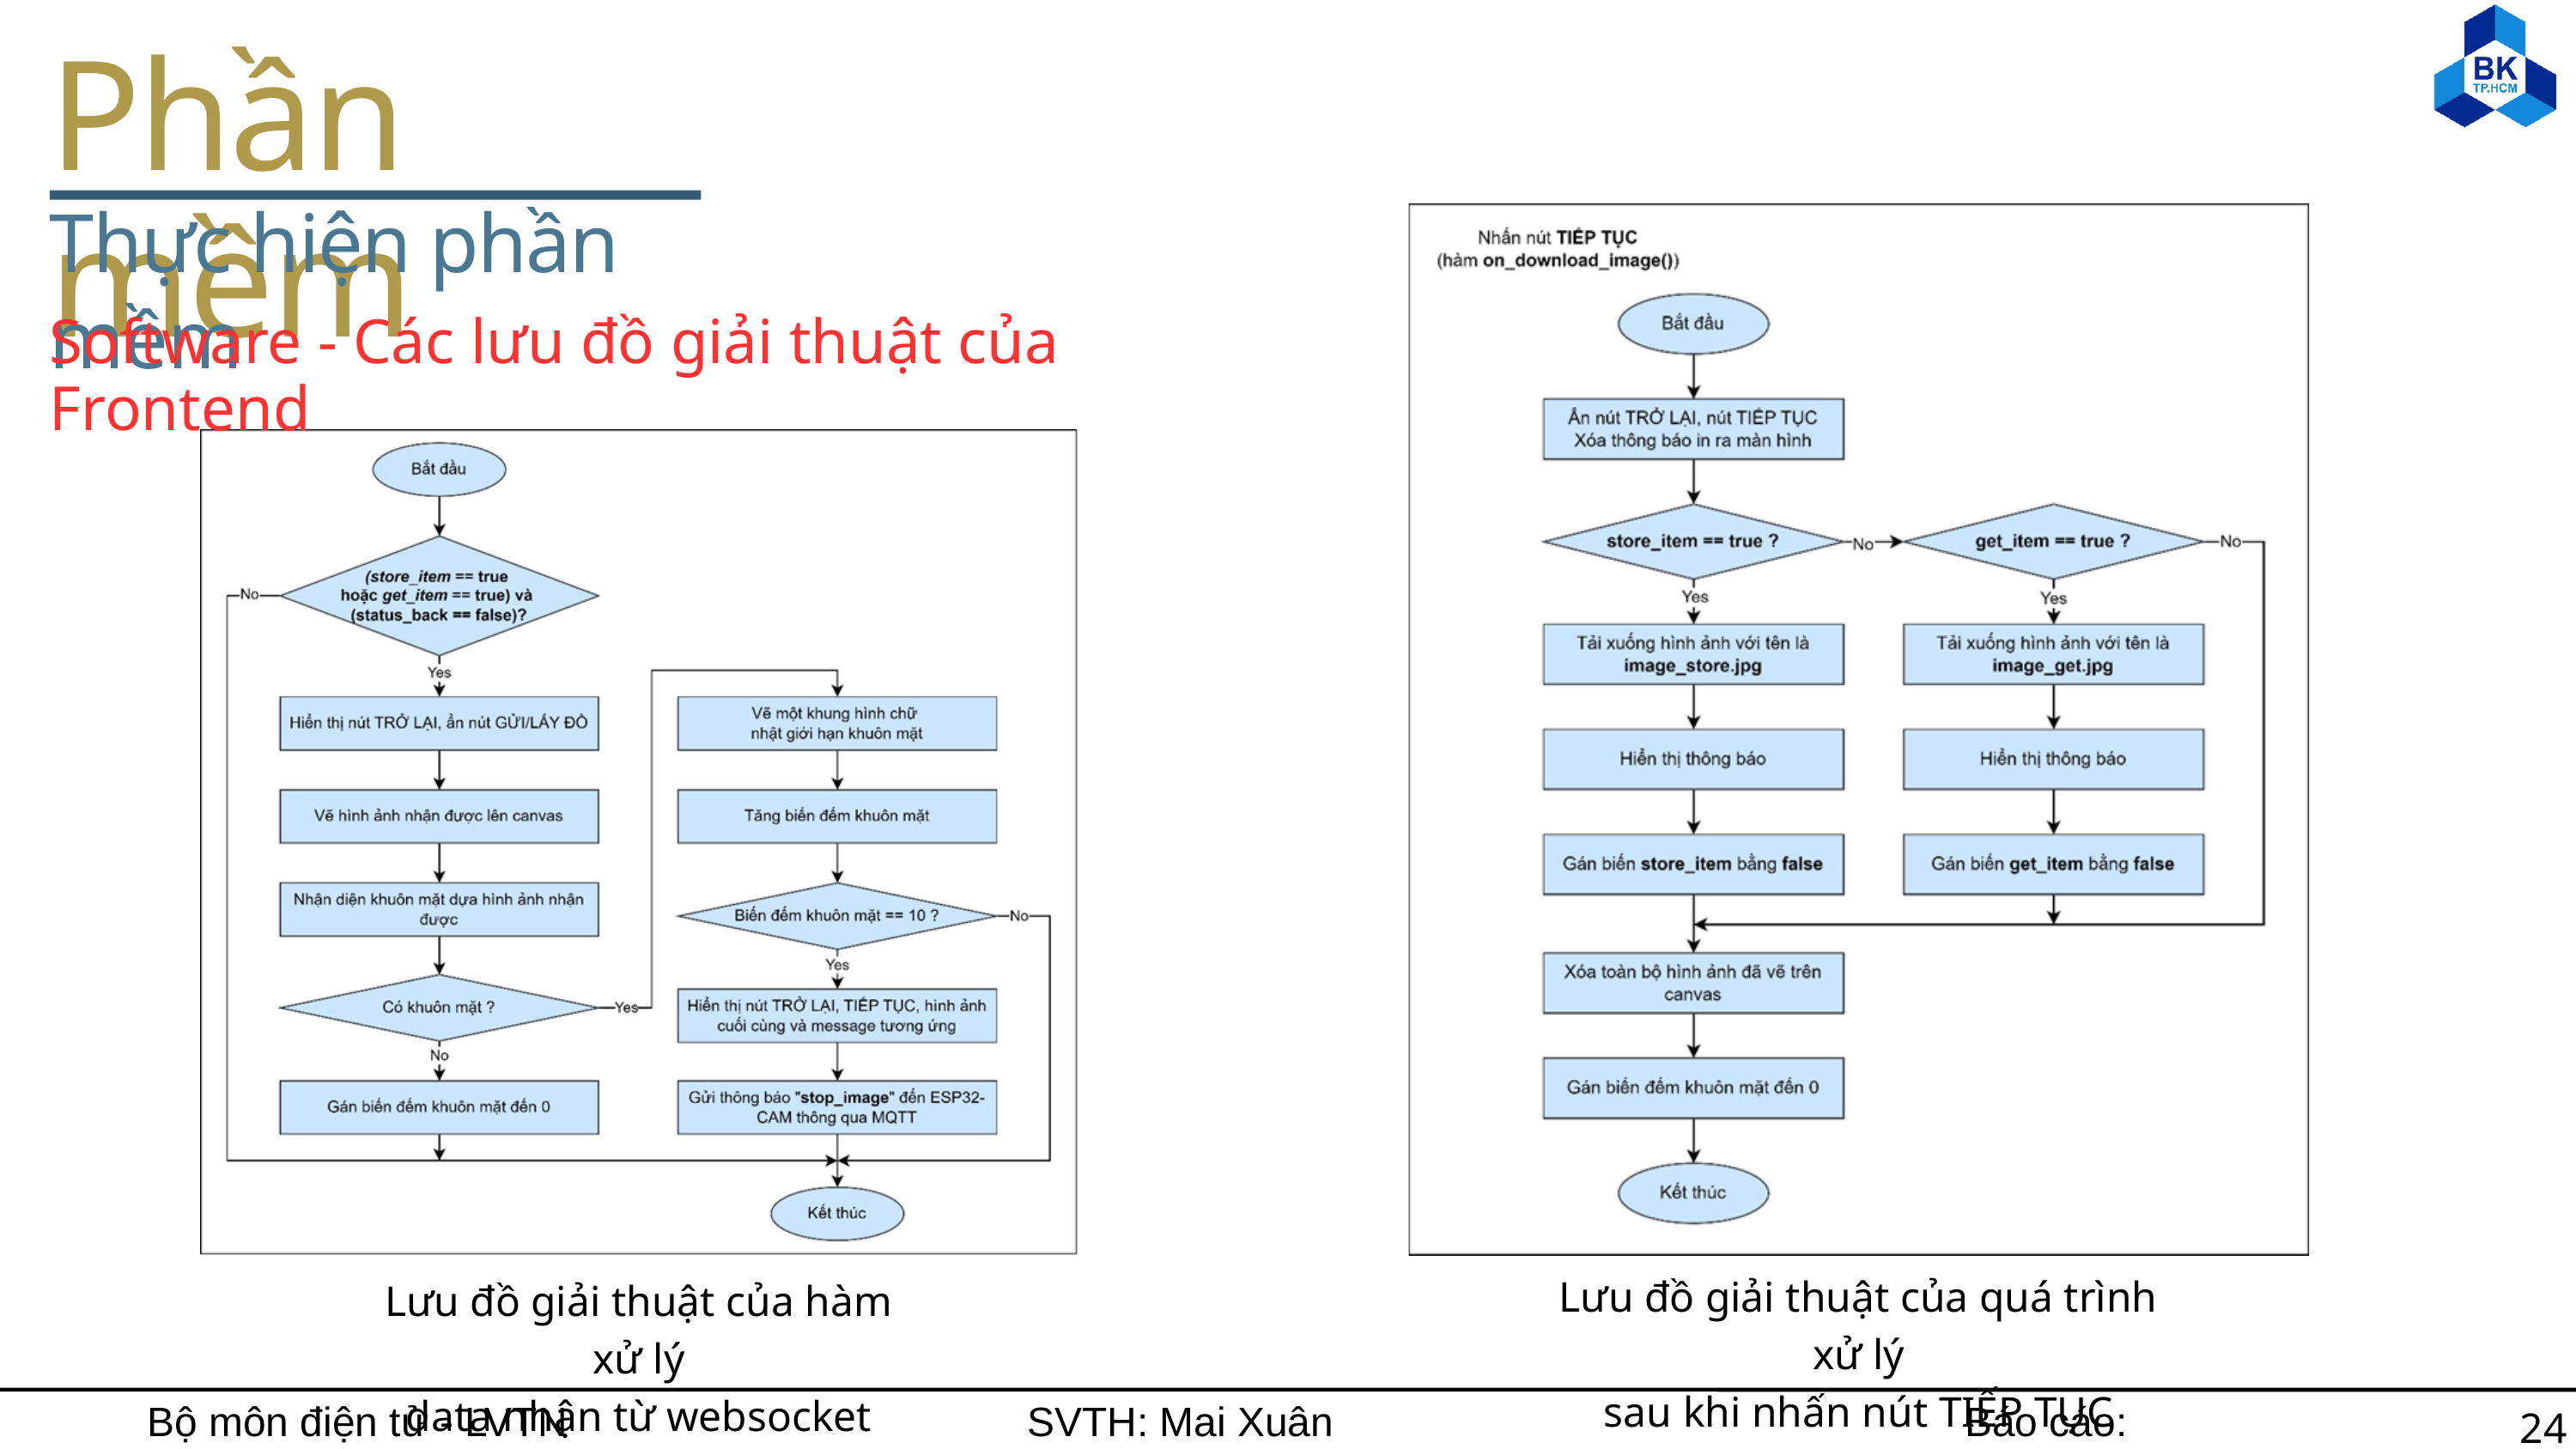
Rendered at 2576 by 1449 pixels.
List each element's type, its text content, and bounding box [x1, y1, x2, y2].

text_box [2413, 0, 2576, 145]
text_box Bộ môn điện tử - LVTN [144, 1390, 582, 1445]
text_box Software - Các lưu đồ giải thuật của Frontend [49, 308, 1229, 443]
text_box Phần mềm [49, 33, 732, 191]
text_box SVTH: Mai Xuân Hùng [972, 1390, 1389, 1449]
text_box Báo cáo: 06/06/2024 [1856, 1390, 2237, 1449]
text_box 24 [2511, 1390, 2576, 1449]
text_box [1408, 203, 2310, 1256]
text_box Lưu đồ giải thuật của hàm xử lý data nhận từ websocket server [358, 1390, 920, 1449]
text_box [200, 443, 1078, 1256]
text_box Lưu đồ giải thuật của hàm xử lý data nhận từ websocket server [358, 1267, 920, 1389]
text_box Lưu đồ giải thuật của quá trình xử lý sau khi nhấn nút TIẾP TỤC [1530, 1390, 1856, 1435]
text_box Lưu đồ giải thuật của quá trình xử lý sau khi nhấn nút TIẾP TỤC [1530, 1262, 2187, 1389]
text_box Thực hiện phần mềm [49, 191, 794, 308]
